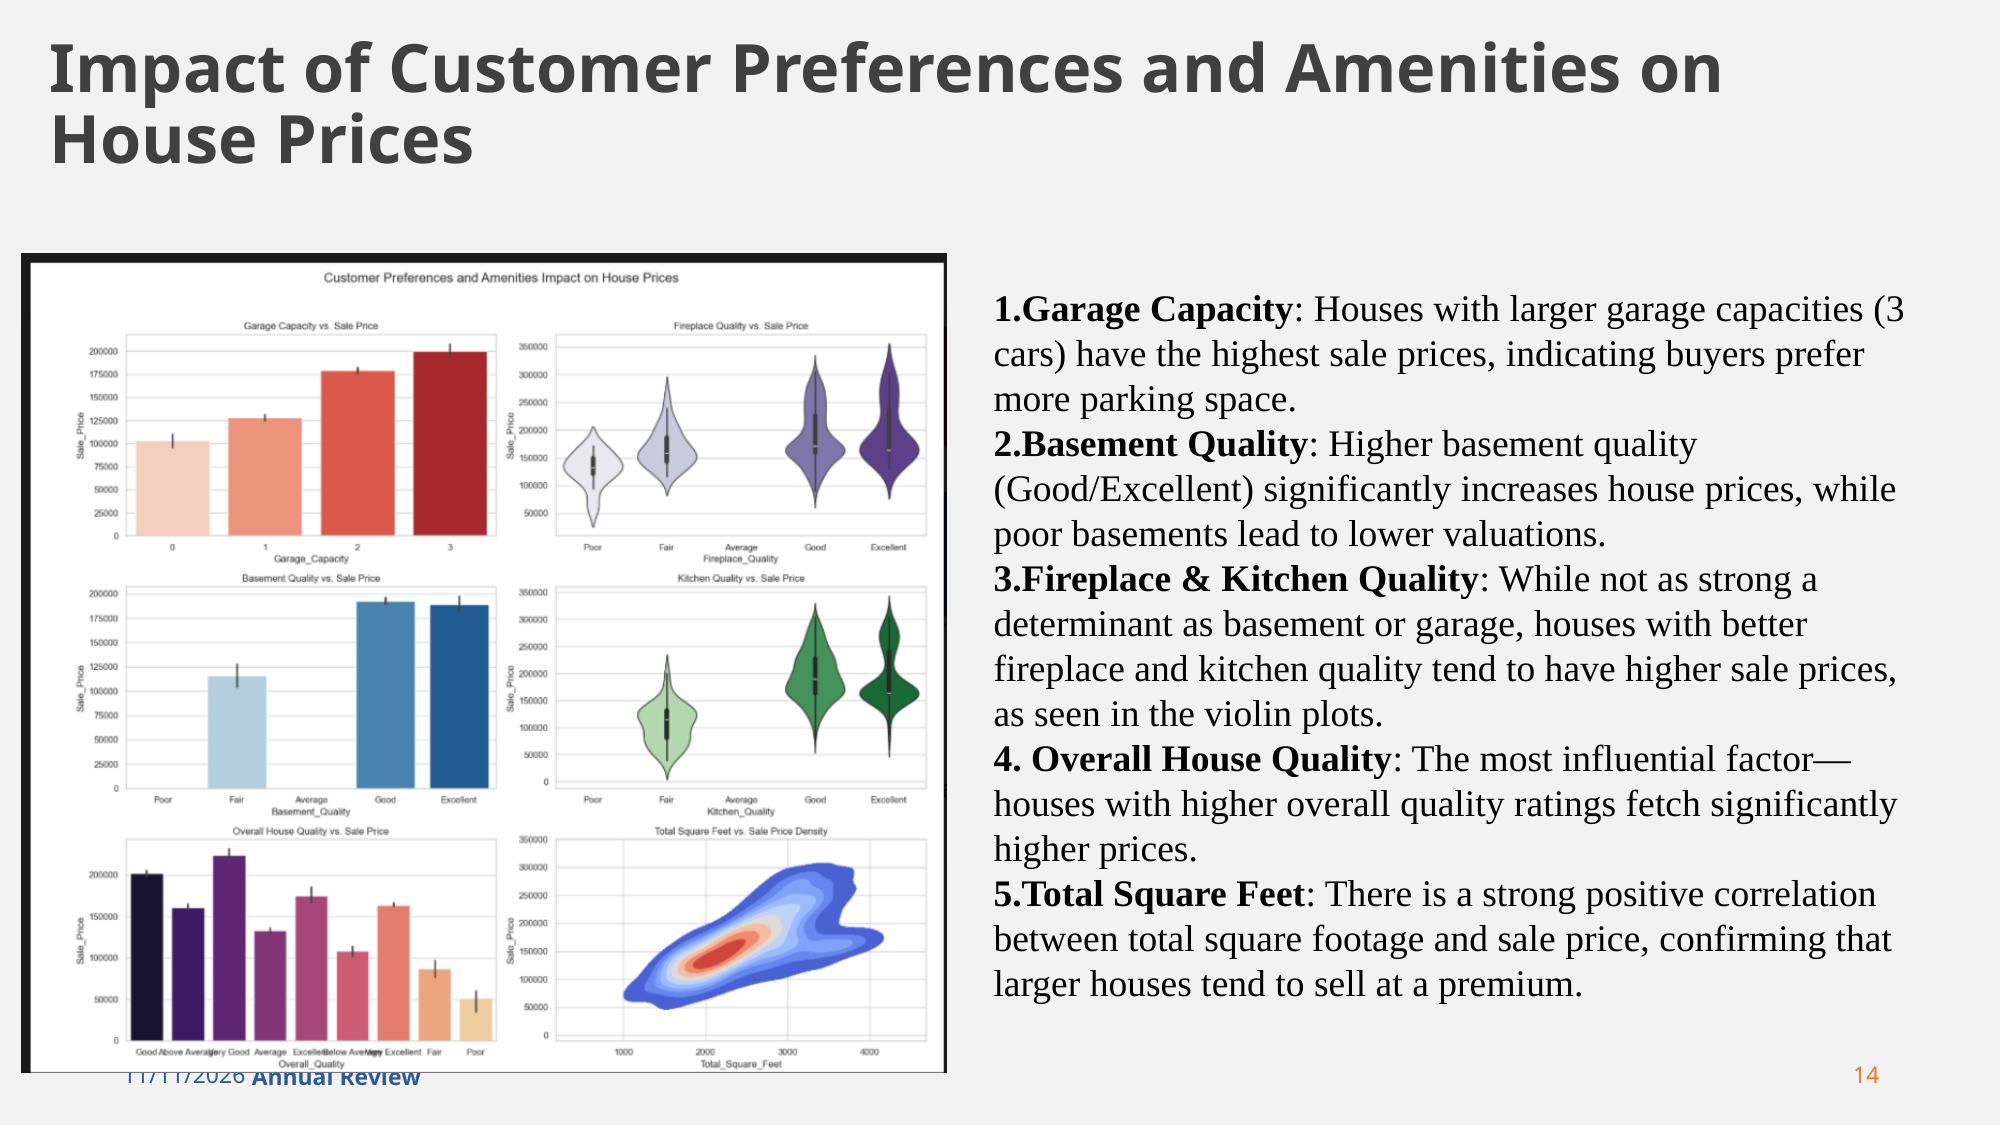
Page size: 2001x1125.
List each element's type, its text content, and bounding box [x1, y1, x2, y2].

text_box 1.Garage Capacity: Houses with larger garage capacities (3 cars) have the highest sale prices, indicating buyers prefer more parking space. 2.Basement Quality: Higher basement quality (Good/Excellent) significantly increases house prices, while poor basements lead to lower valuations. 3.Fireplace & Kitchen Quality: While not as strong a determinant as basement or garage, houses with better fireplace and kitchen quality tend to have higher sale prices, as seen in the violin plots. 4. Overall House Quality: The most influential factor—houses with higher overall quality ratings fetch significantly higher prices. 5.Total Square Feet: There is a strong positive correlation between total square footage and sale price, confirming that larger houses tend to sell at a premium. [978, 277, 1953, 1057]
picture [21, 253, 947, 1073]
title Impact of Customer Preferences and Amenities on House Prices [0, 0, 2000, 222]
